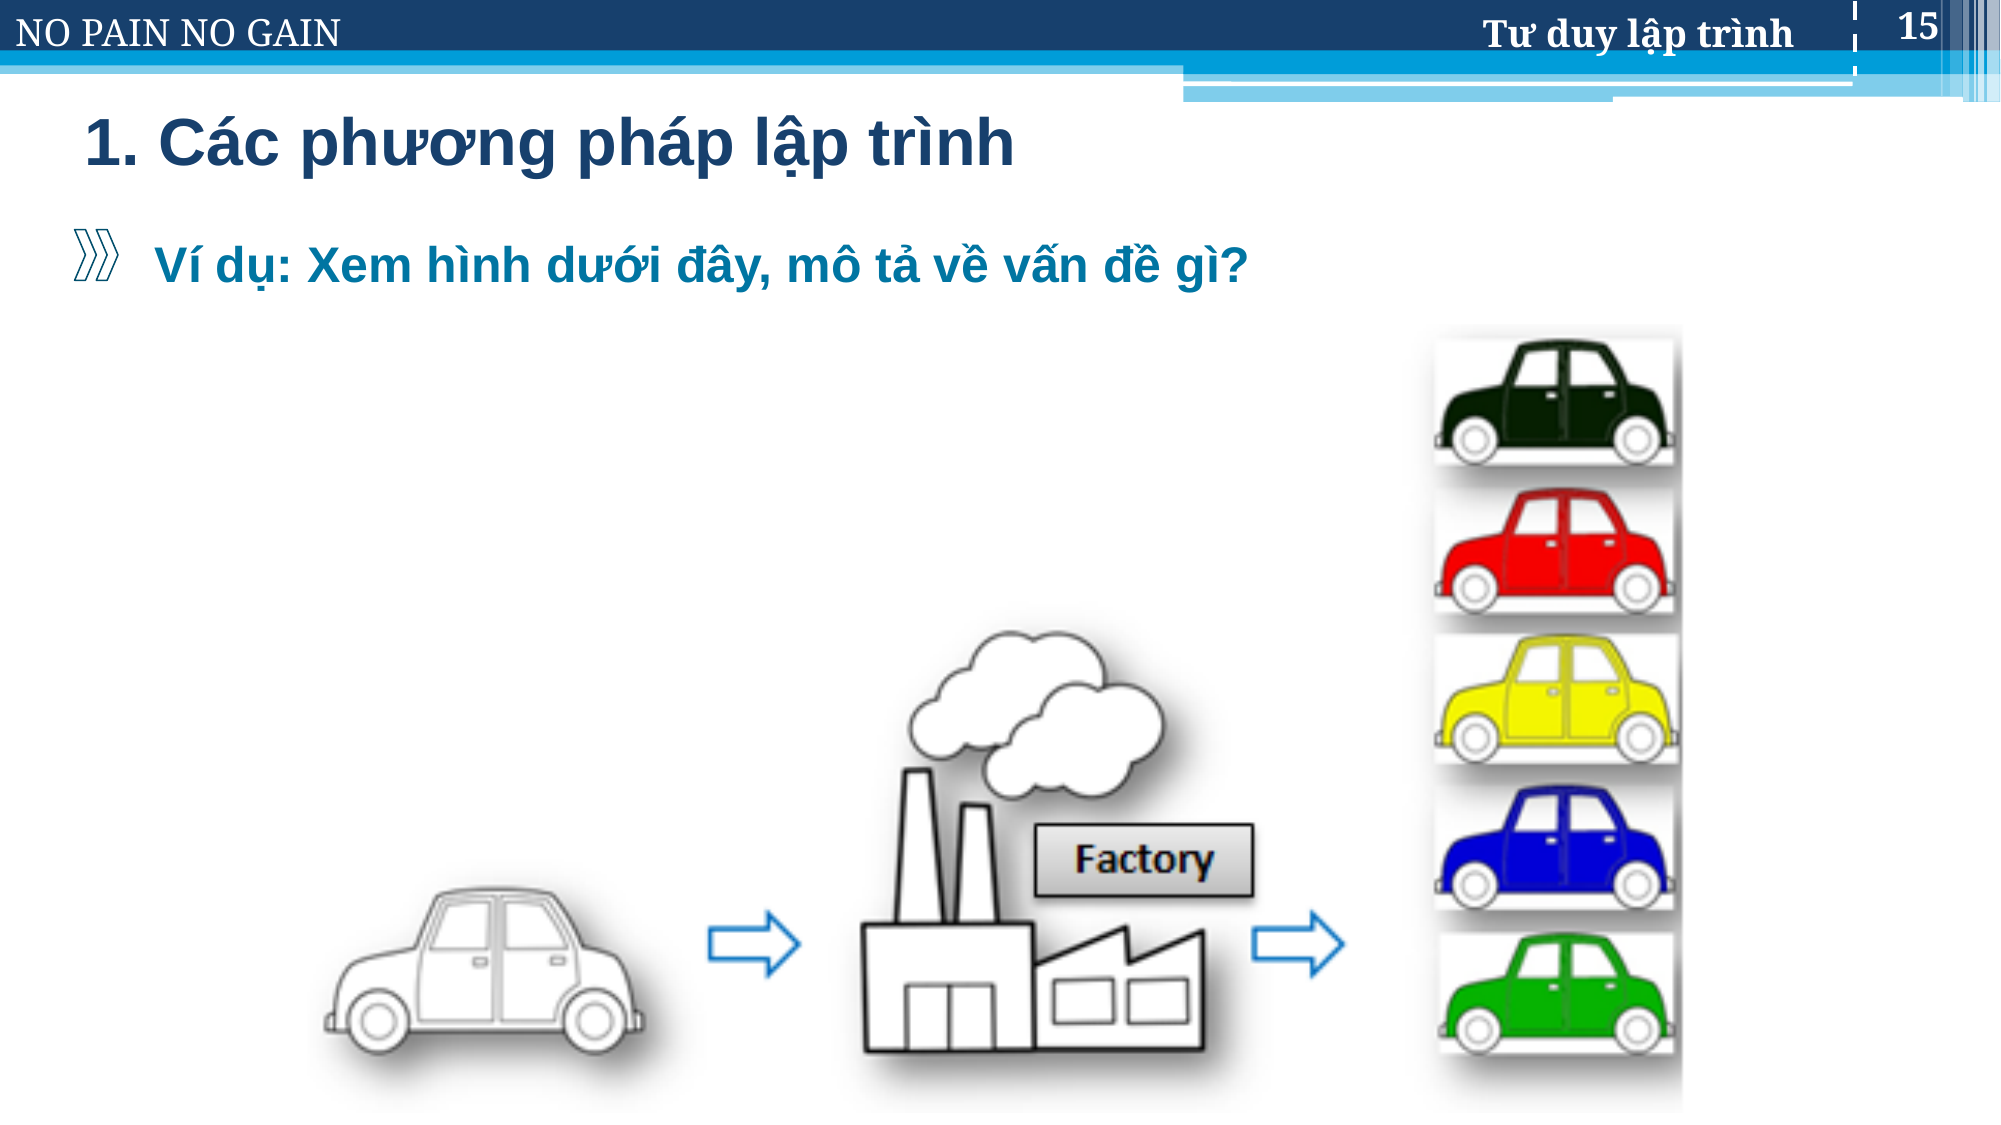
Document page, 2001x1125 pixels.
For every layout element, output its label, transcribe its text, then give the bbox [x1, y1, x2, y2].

title 1. Các phương pháp lập trình [69, 74, 1837, 203]
slide_number 15 [1833, 0, 1955, 61]
picture [274, 324, 1761, 1113]
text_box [74, 216, 1922, 326]
